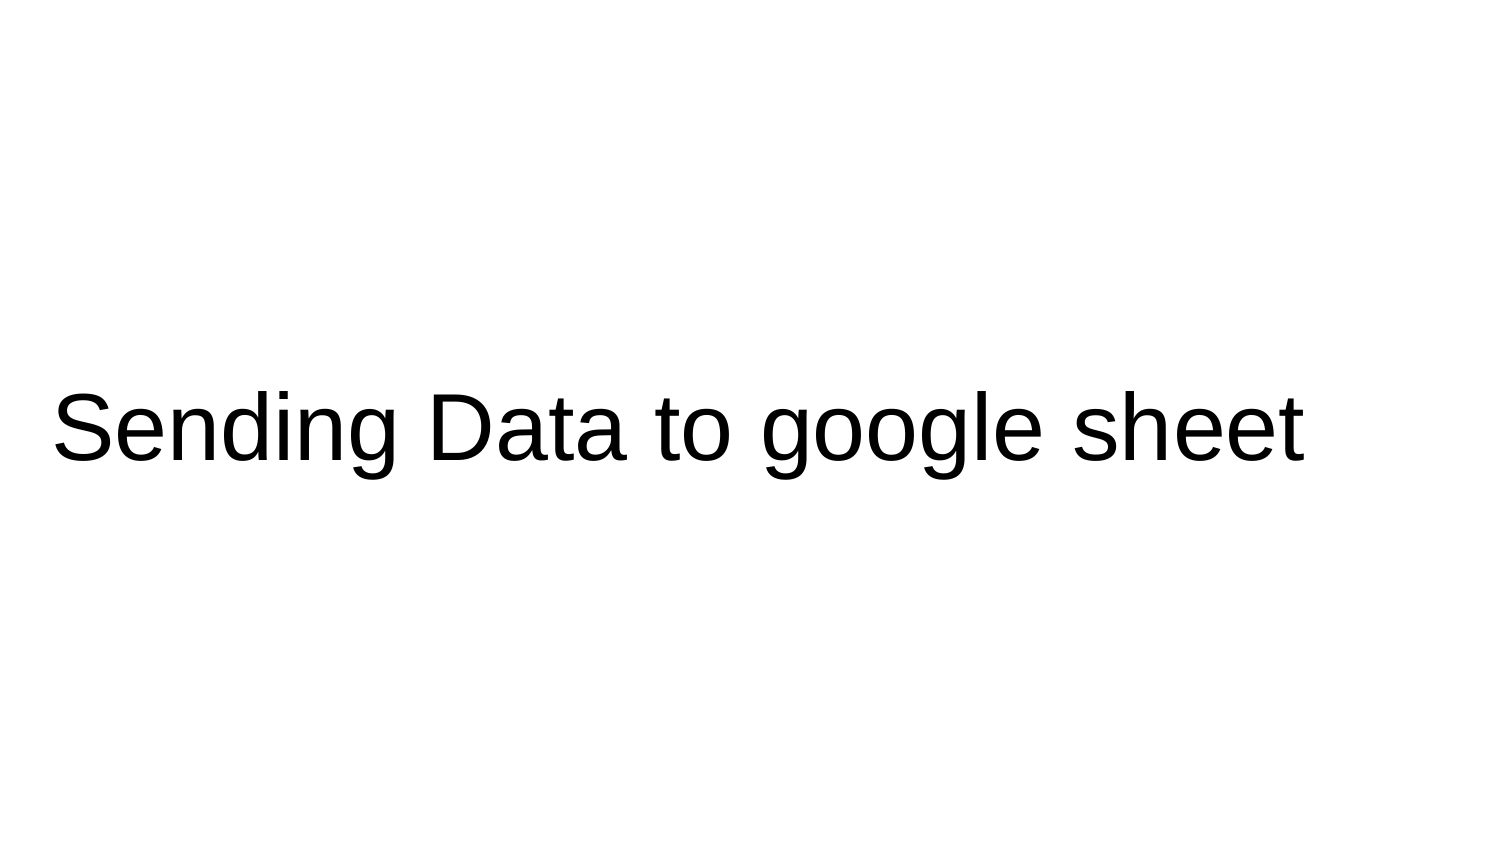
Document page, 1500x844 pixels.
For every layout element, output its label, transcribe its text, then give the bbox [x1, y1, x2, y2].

title Sending Data to google sheet [51, 348, 1449, 495]
